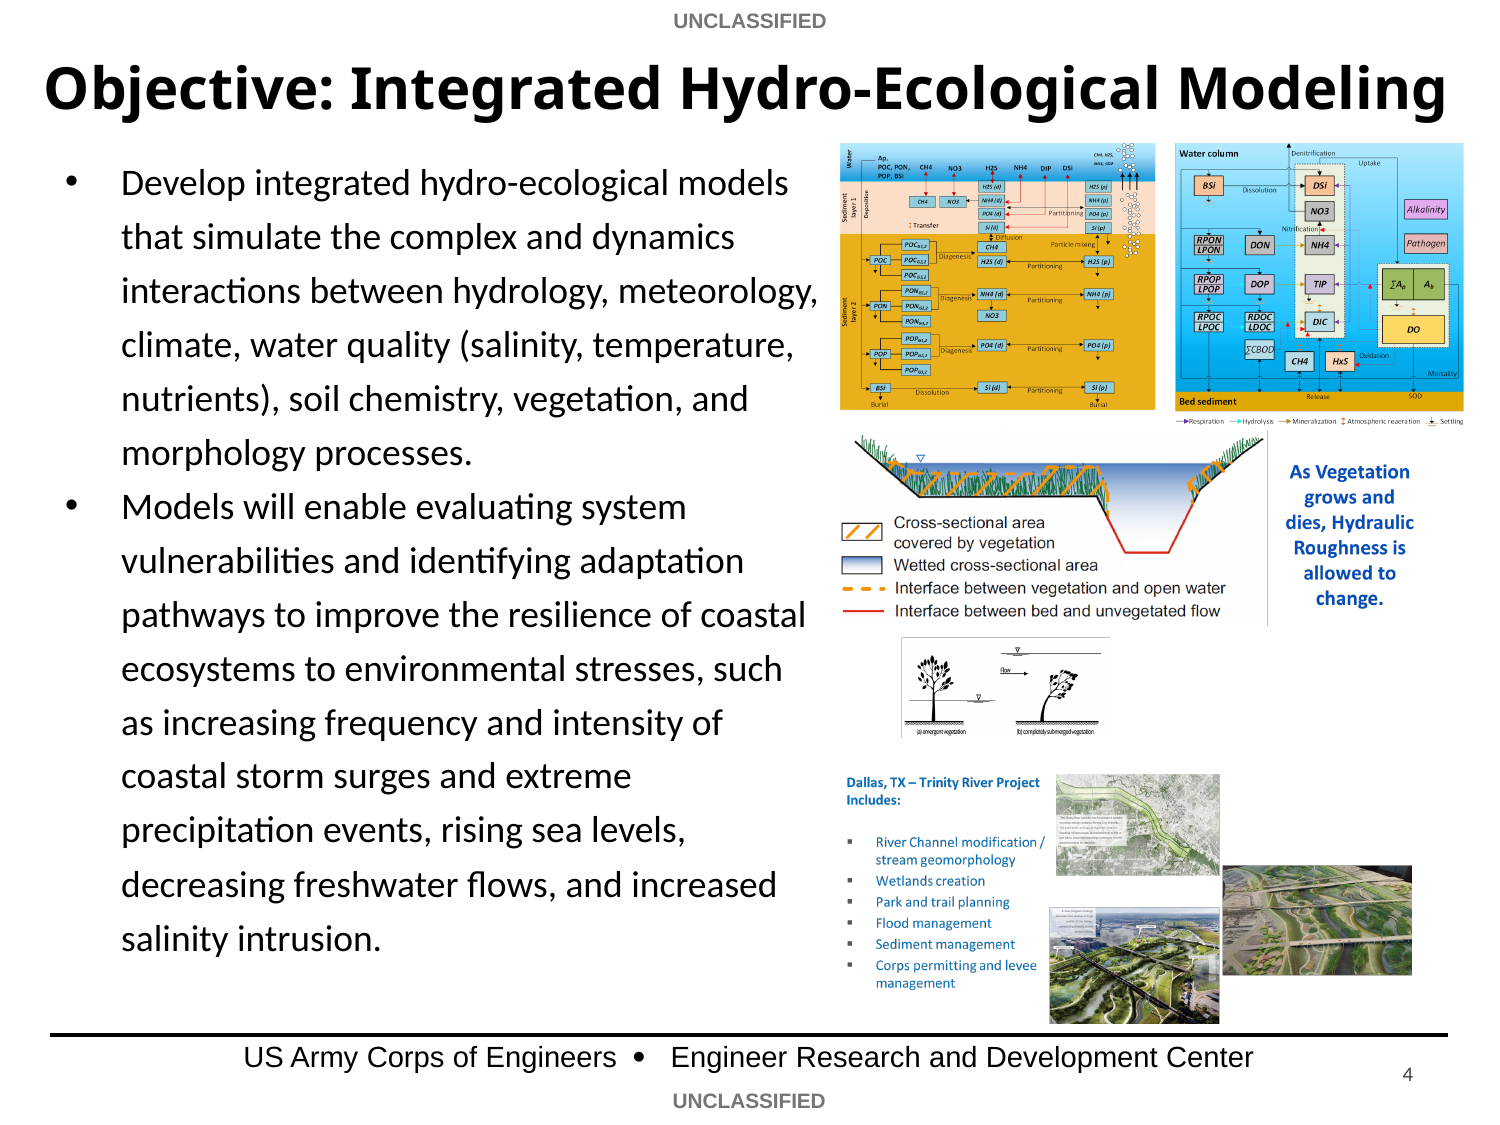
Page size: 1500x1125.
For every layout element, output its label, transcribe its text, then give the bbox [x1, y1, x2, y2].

picture [837, 142, 1156, 413]
picture [837, 142, 1468, 738]
title Objective: Integrated Hydro-Ecological Modeling [24, 43, 1468, 138]
picture [837, 768, 1412, 1024]
list Develop integrated hydro-ecological models that simulate the complex and dynamics interactions between hydrology, meteorology, climate, water quality (salinity, temperature, nutrients), soil chemistry, vegetation, and morphology processes. Models will enable evaluating system vulnerabilities and identifying adaptation pathways to improve the resilience of coastal ecosystems to environmental stresses, such as increasing frequency and intensity of coastal storm surges and extreme precipitation events, rising sea levels, decreasing freshwater flows, and increased salinity intrusion. [50, 141, 838, 1030]
slide_number 4 [1090, 1042, 1429, 1103]
